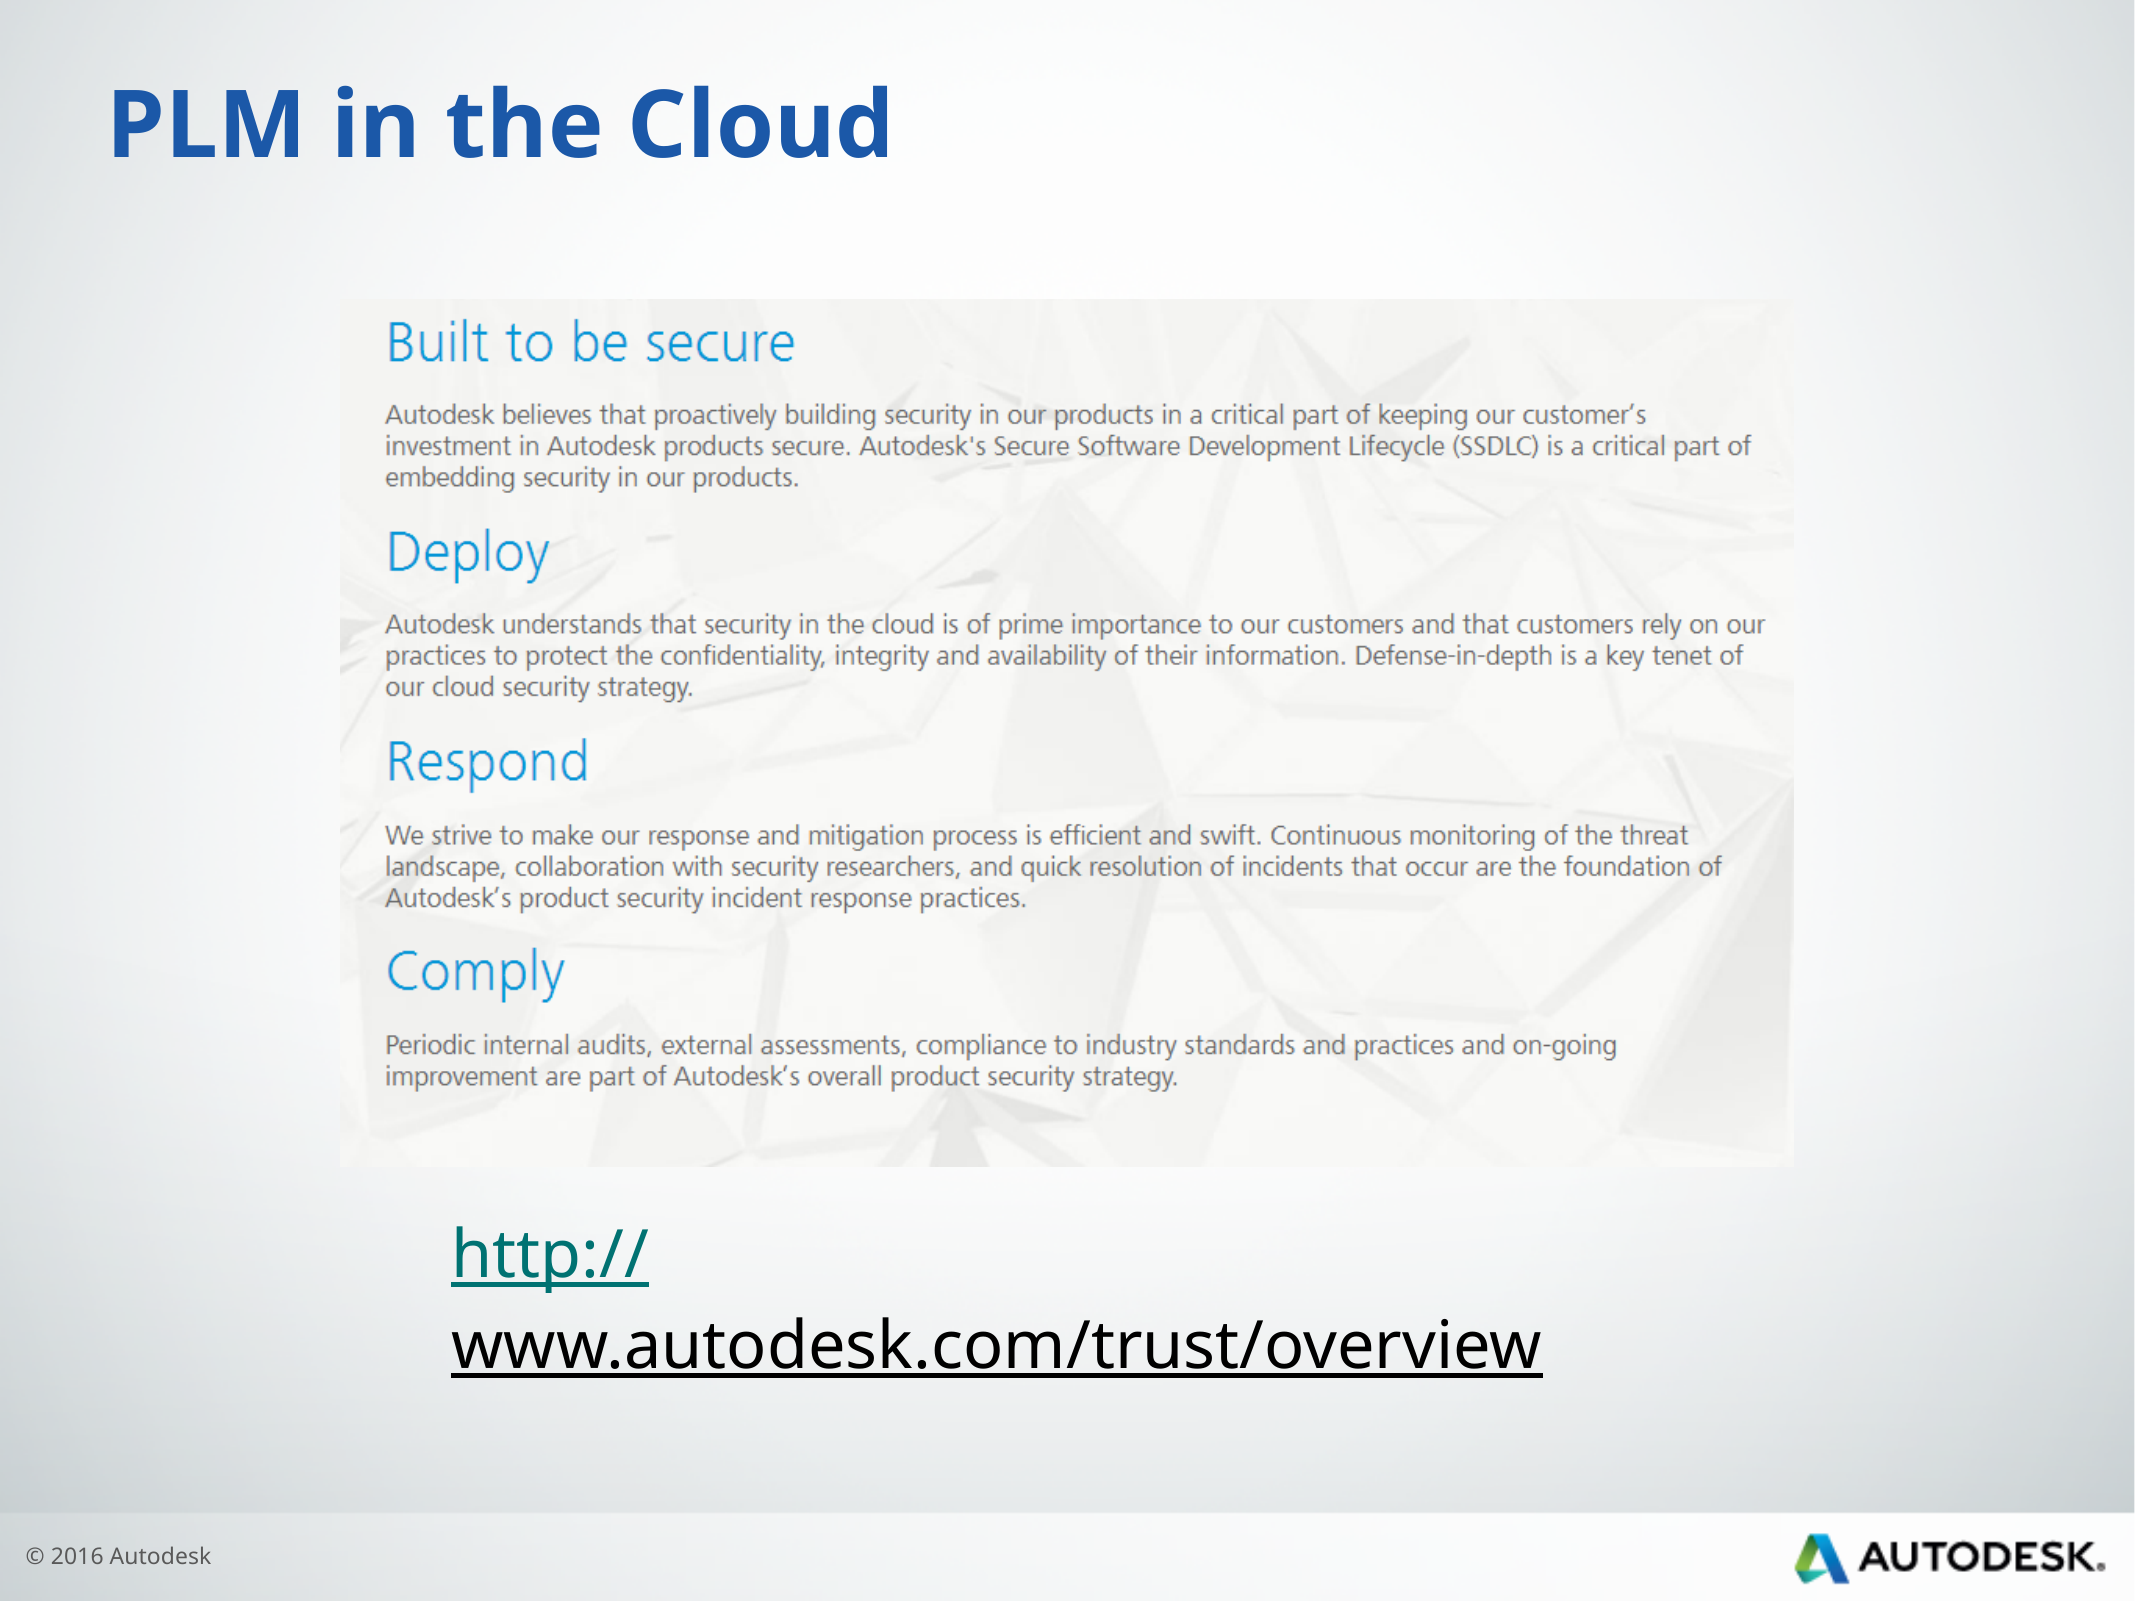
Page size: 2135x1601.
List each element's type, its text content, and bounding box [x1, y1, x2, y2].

text_box http://www.autodesk.com/trust/overview [436, 1203, 1718, 1400]
title PLM in the Cloud [106, 64, 2028, 331]
picture [0, 0, 2135, 1601]
